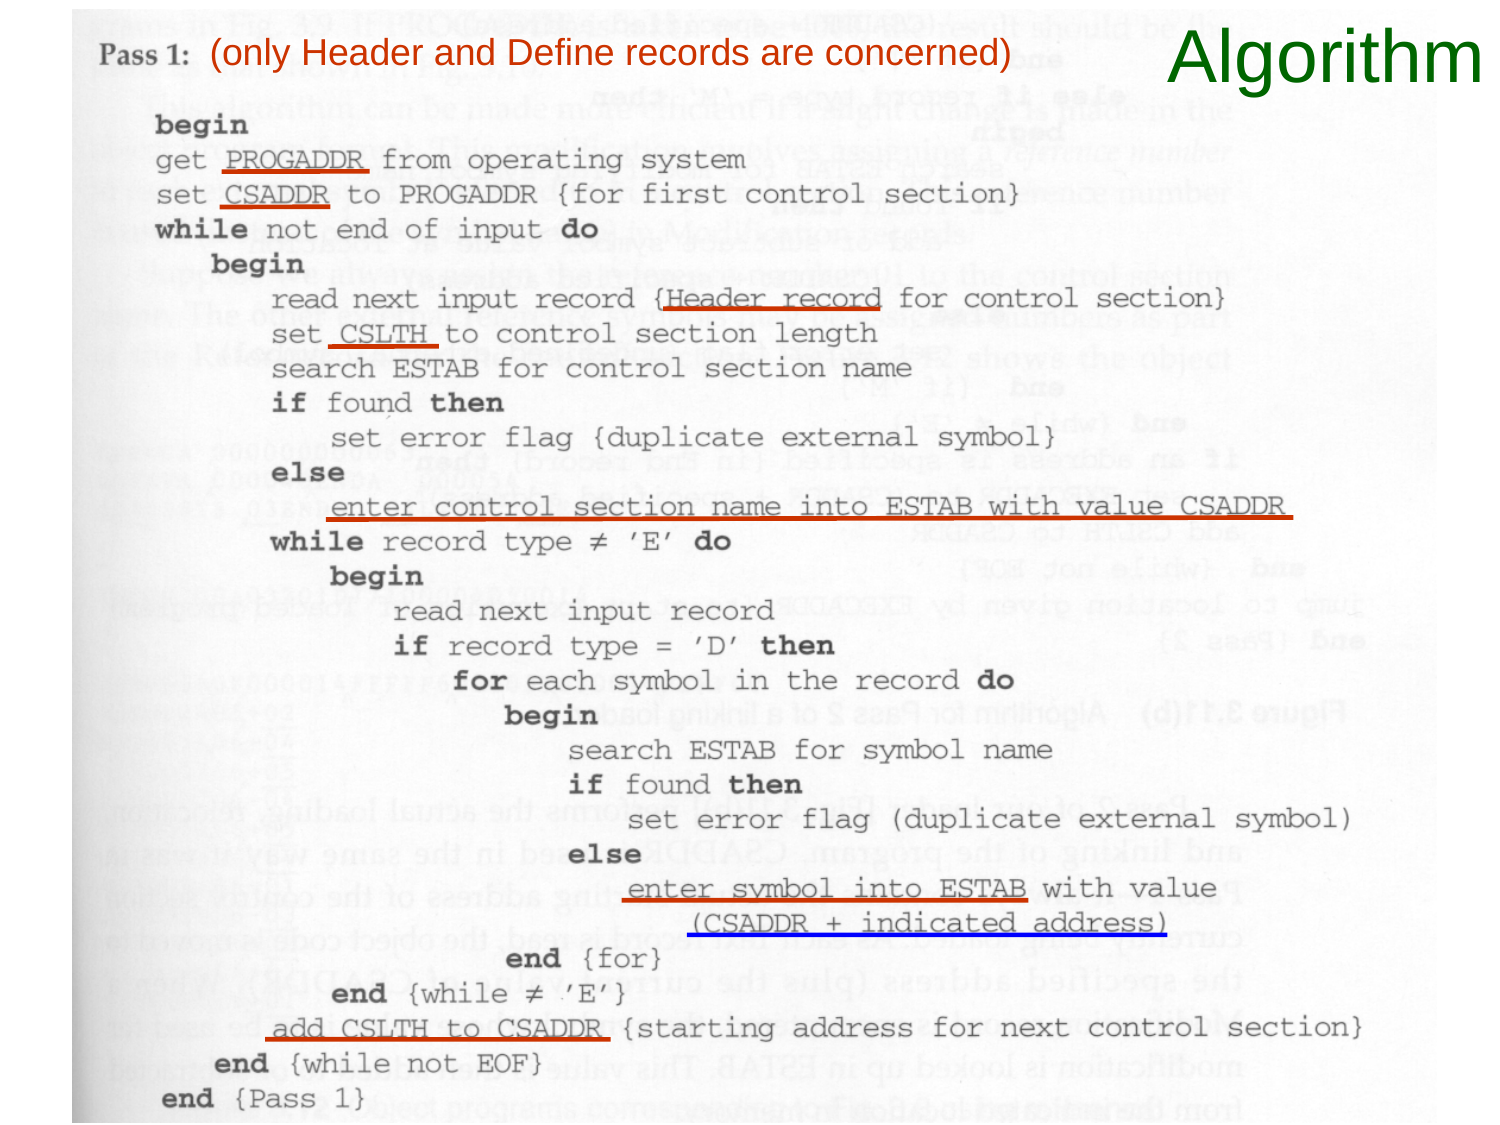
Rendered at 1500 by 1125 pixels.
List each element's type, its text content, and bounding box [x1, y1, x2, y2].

picture [71, 8, 1437, 1123]
text_box Algorithm [1153, 0, 1500, 105]
